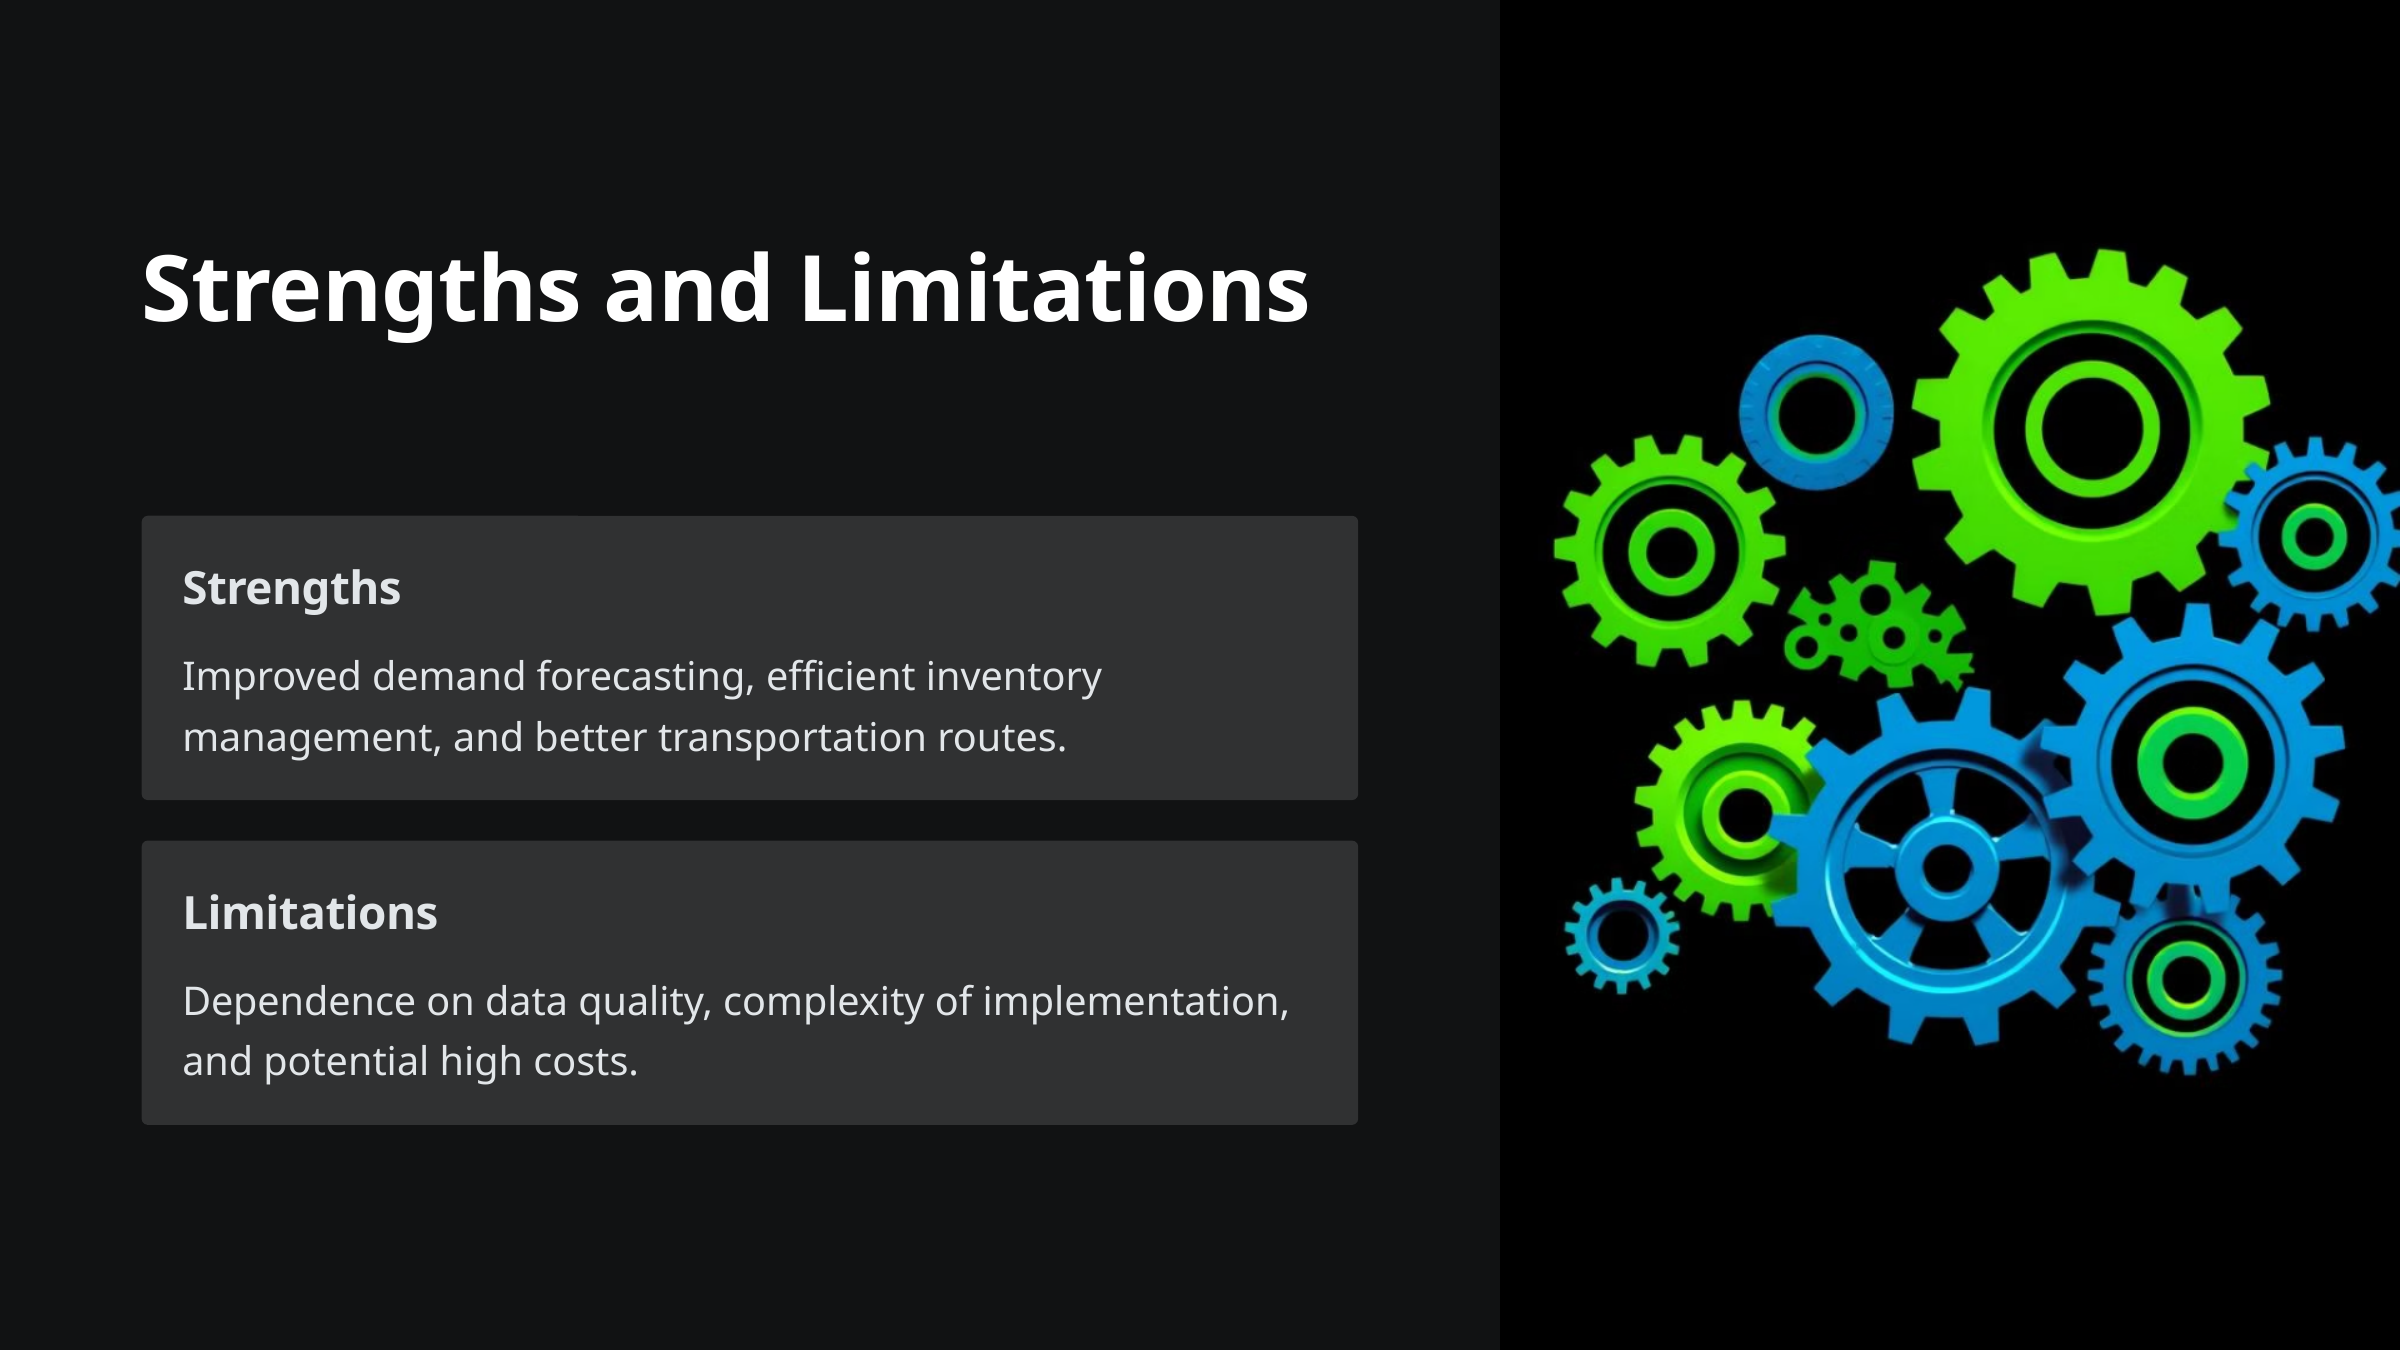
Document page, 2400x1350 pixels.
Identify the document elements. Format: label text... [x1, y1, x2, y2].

text_box Limitations [182, 881, 643, 939]
picture [1499, 0, 2400, 1350]
text_box Dependence on data quality, complexity of implementation, and potential high costs. [182, 962, 1318, 1085]
text_box [141, 515, 1359, 801]
picture [2253, 470, 2381, 594]
text_box Strengths [182, 556, 643, 614]
text_box Improved demand forecasting, efficient inventory management, and better transportation routes. [182, 638, 1318, 760]
text_box [141, 840, 1359, 1125]
text_box Strengths and Limitations [141, 225, 1359, 456]
picture [2390, 506, 2400, 531]
